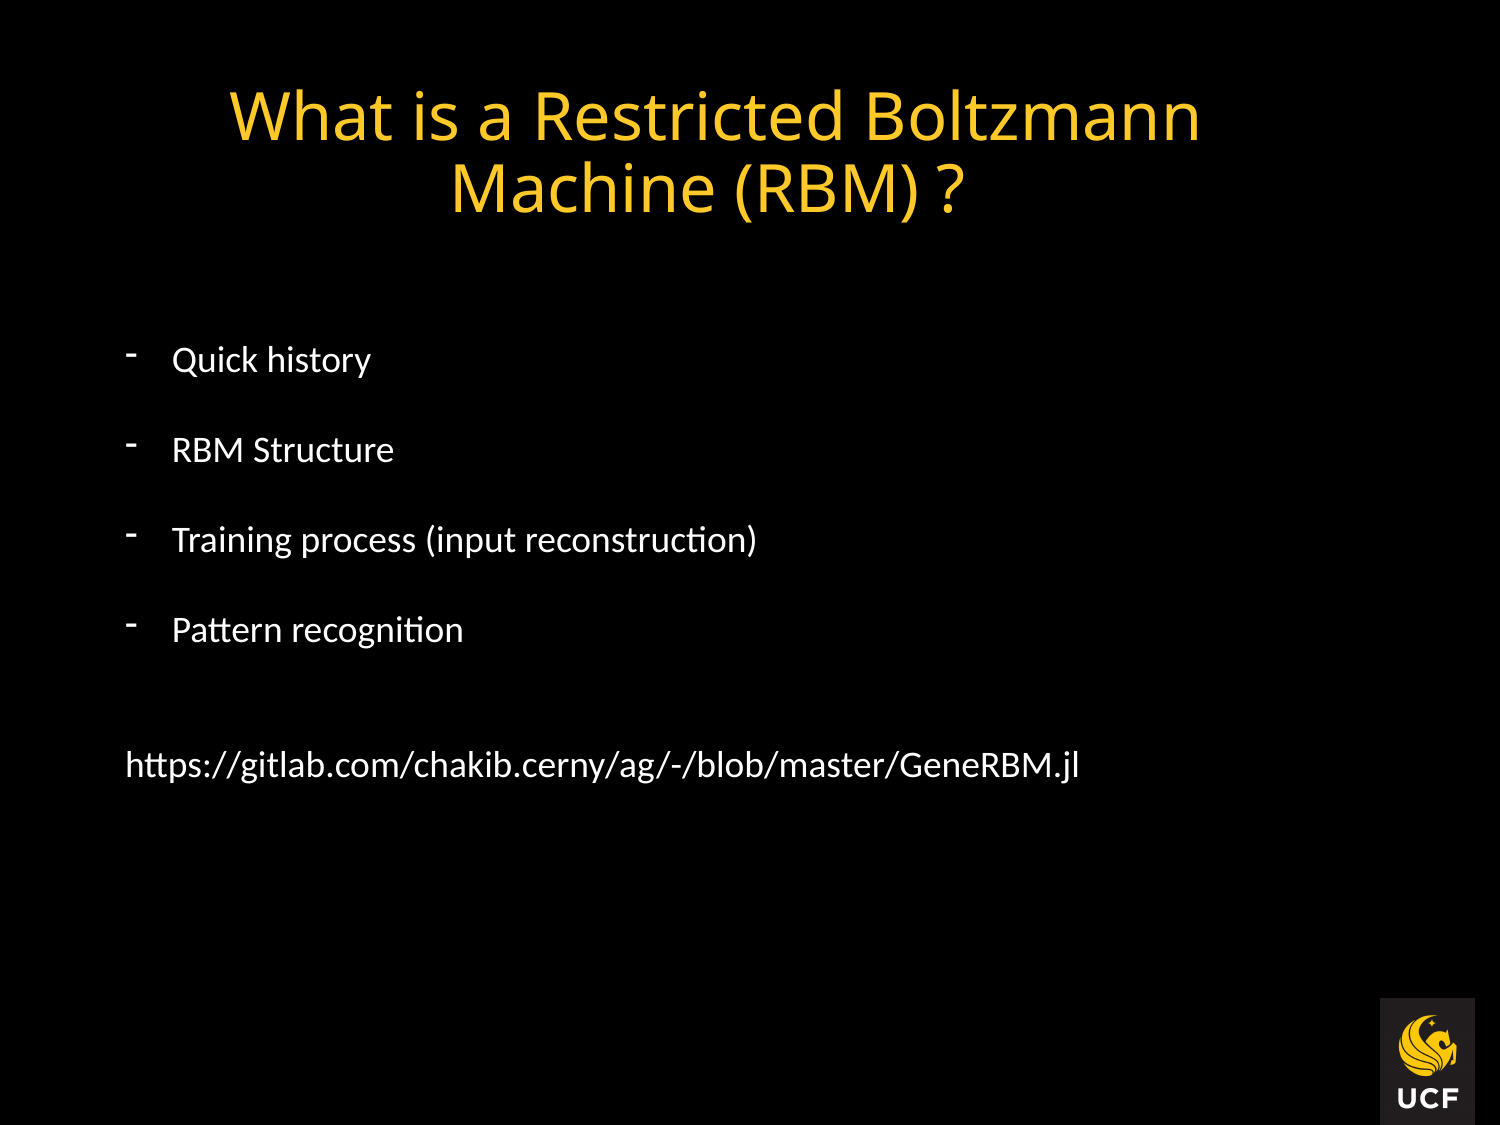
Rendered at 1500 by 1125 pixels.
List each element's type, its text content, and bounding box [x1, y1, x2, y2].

title What is a Restricted Boltzmann Machine (RBM) ? [110, 75, 1323, 238]
text_box Quick history RBM Structure Training process (input reconstruction) Pattern recognition https://gitlab.com/chakib.cerny/ag/-/blob/master/GeneRBM.jl [110, 327, 1364, 838]
picture [1380, 998, 1475, 1125]
